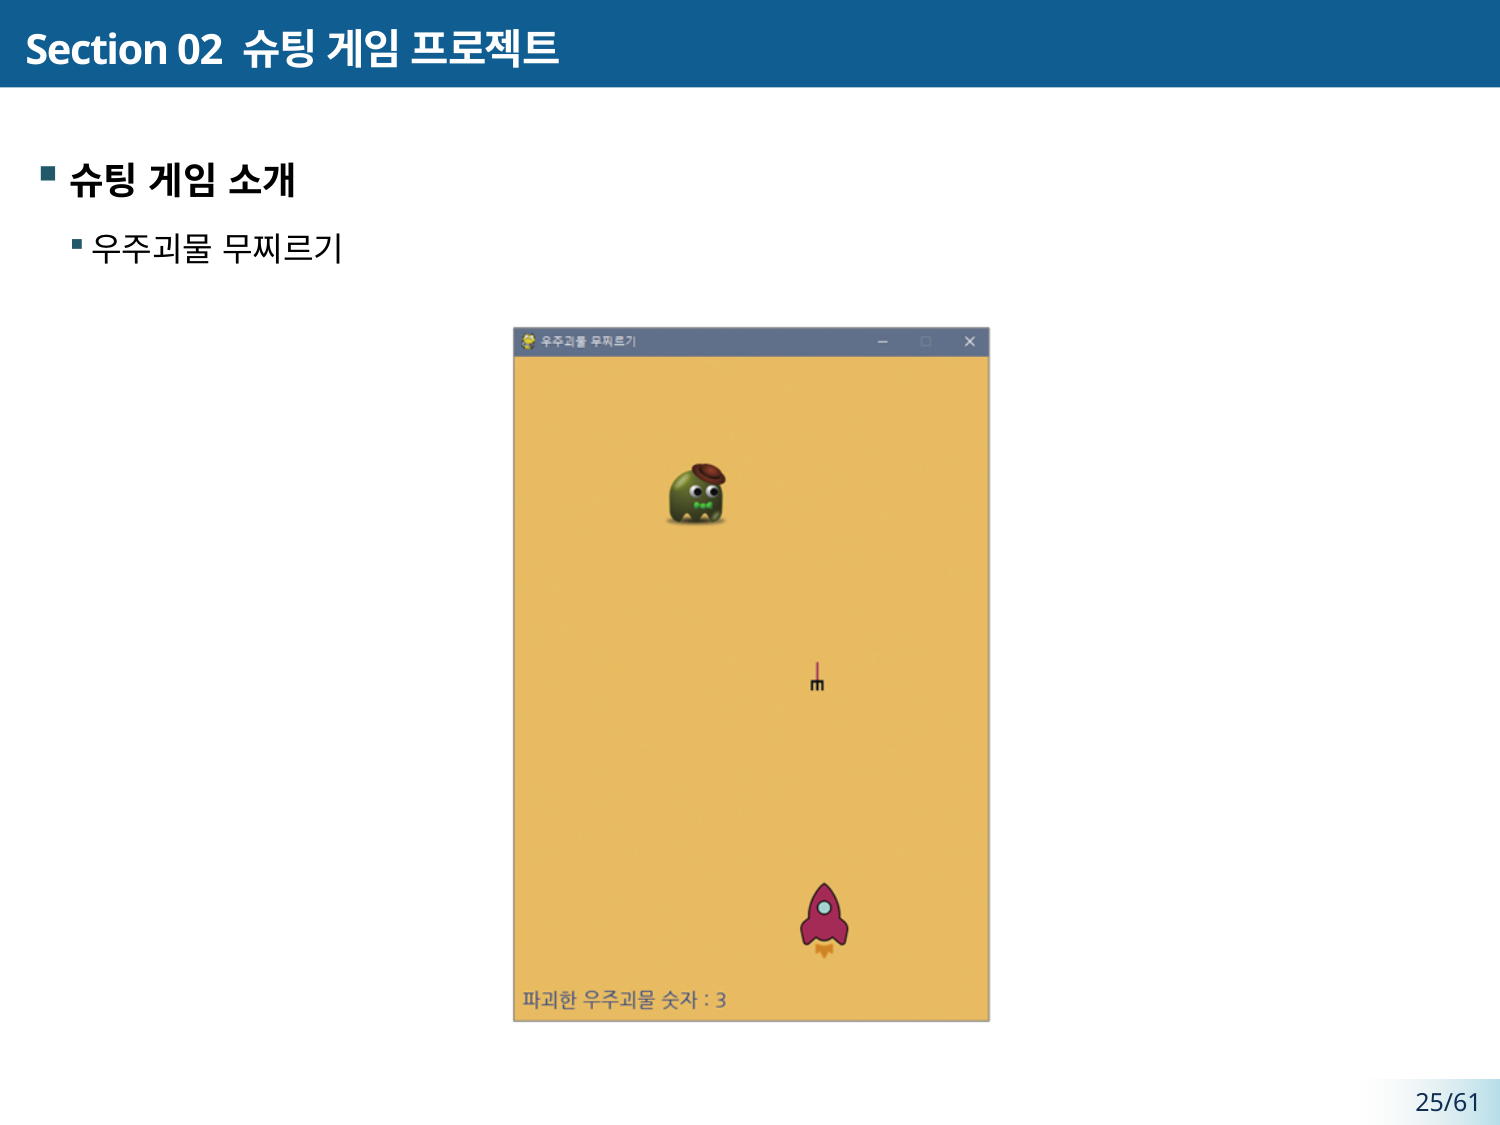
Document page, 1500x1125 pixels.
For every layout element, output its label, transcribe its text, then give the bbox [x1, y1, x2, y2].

list 슈팅 게임 소개 우주괴물 무찌르기 [10, 126, 1481, 1057]
picture [503, 318, 997, 1030]
title Section 02 슈팅 게임 프로젝트 [10, 8, 1288, 87]
